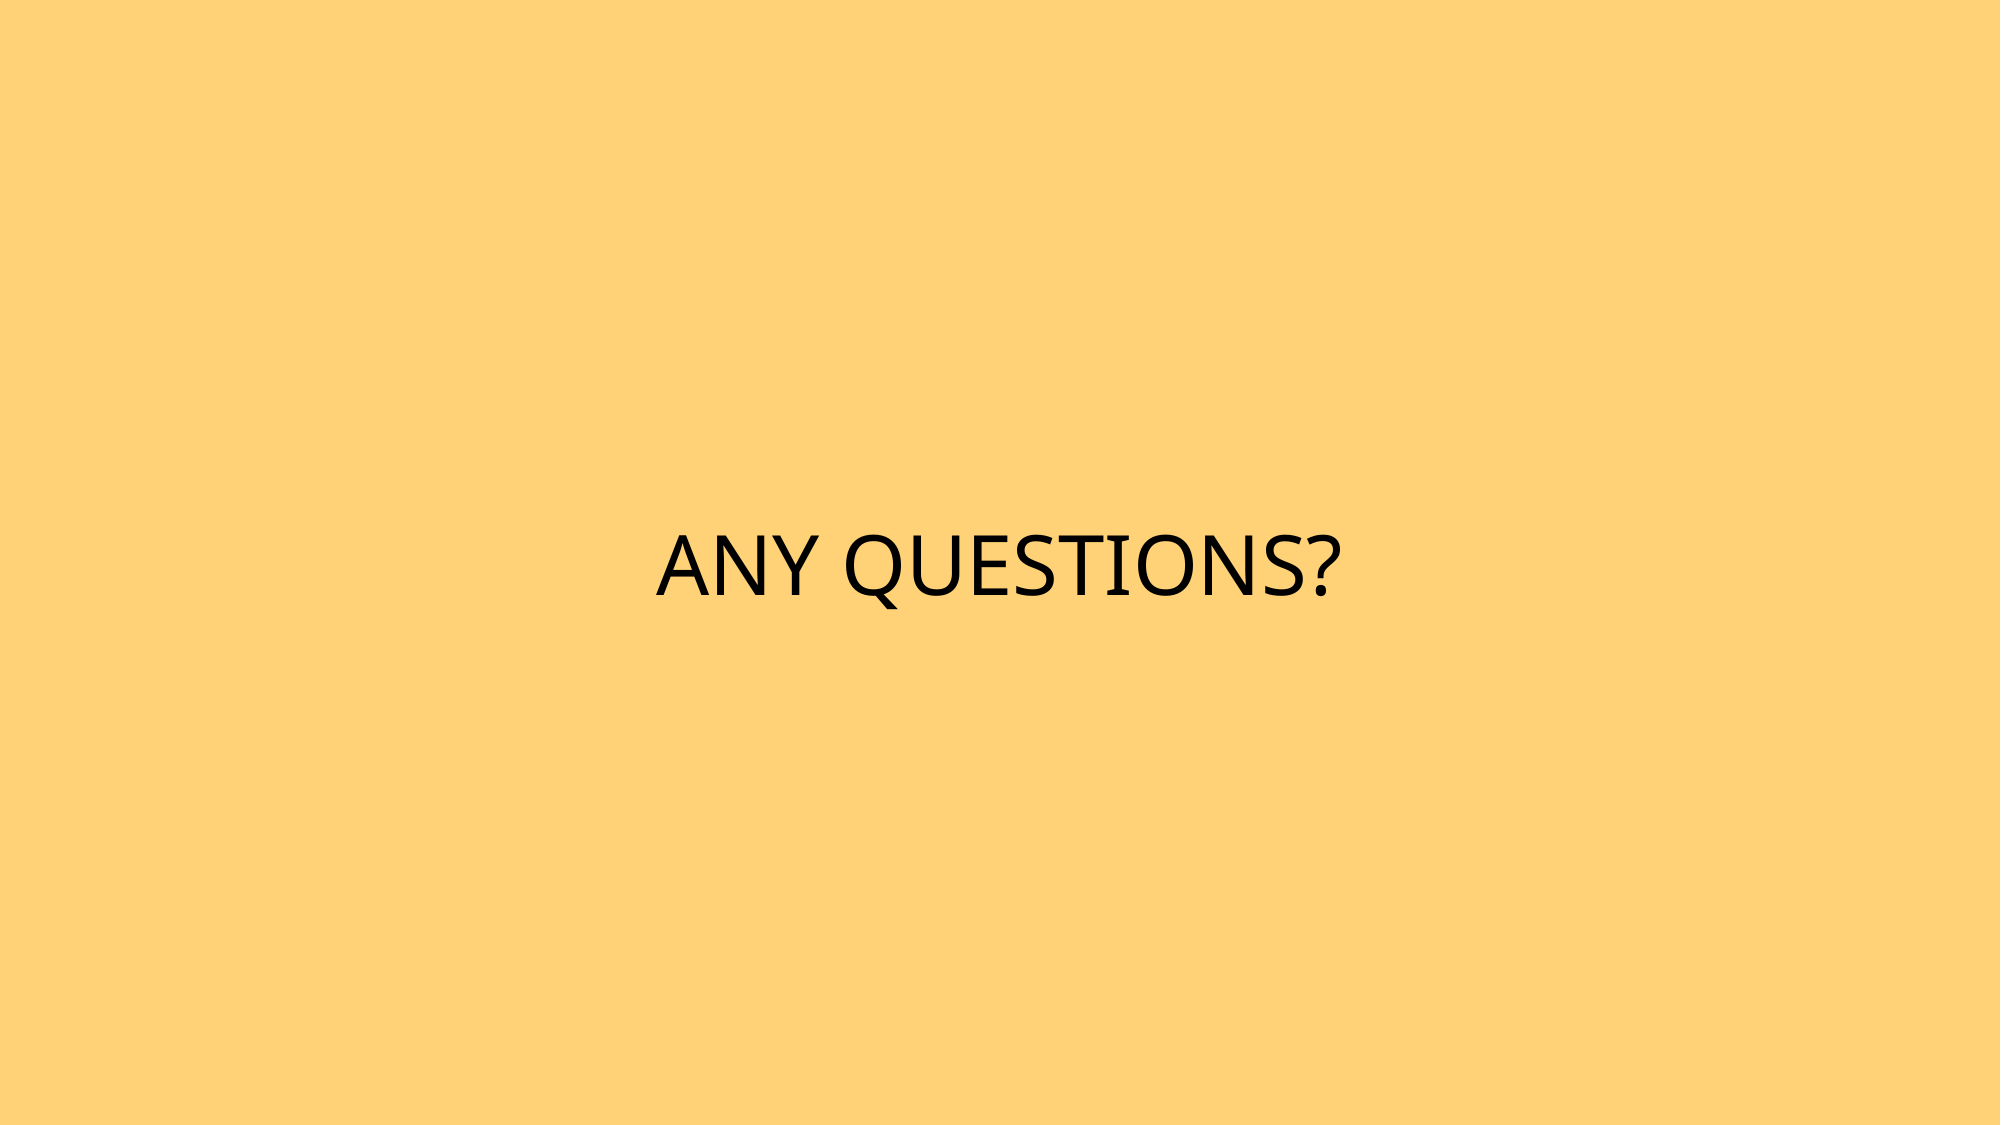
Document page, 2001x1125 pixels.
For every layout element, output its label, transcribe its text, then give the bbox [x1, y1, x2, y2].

text_box [0, 0, 2000, 1125]
text_box ANY QUESTIONS? [440, 504, 1560, 620]
